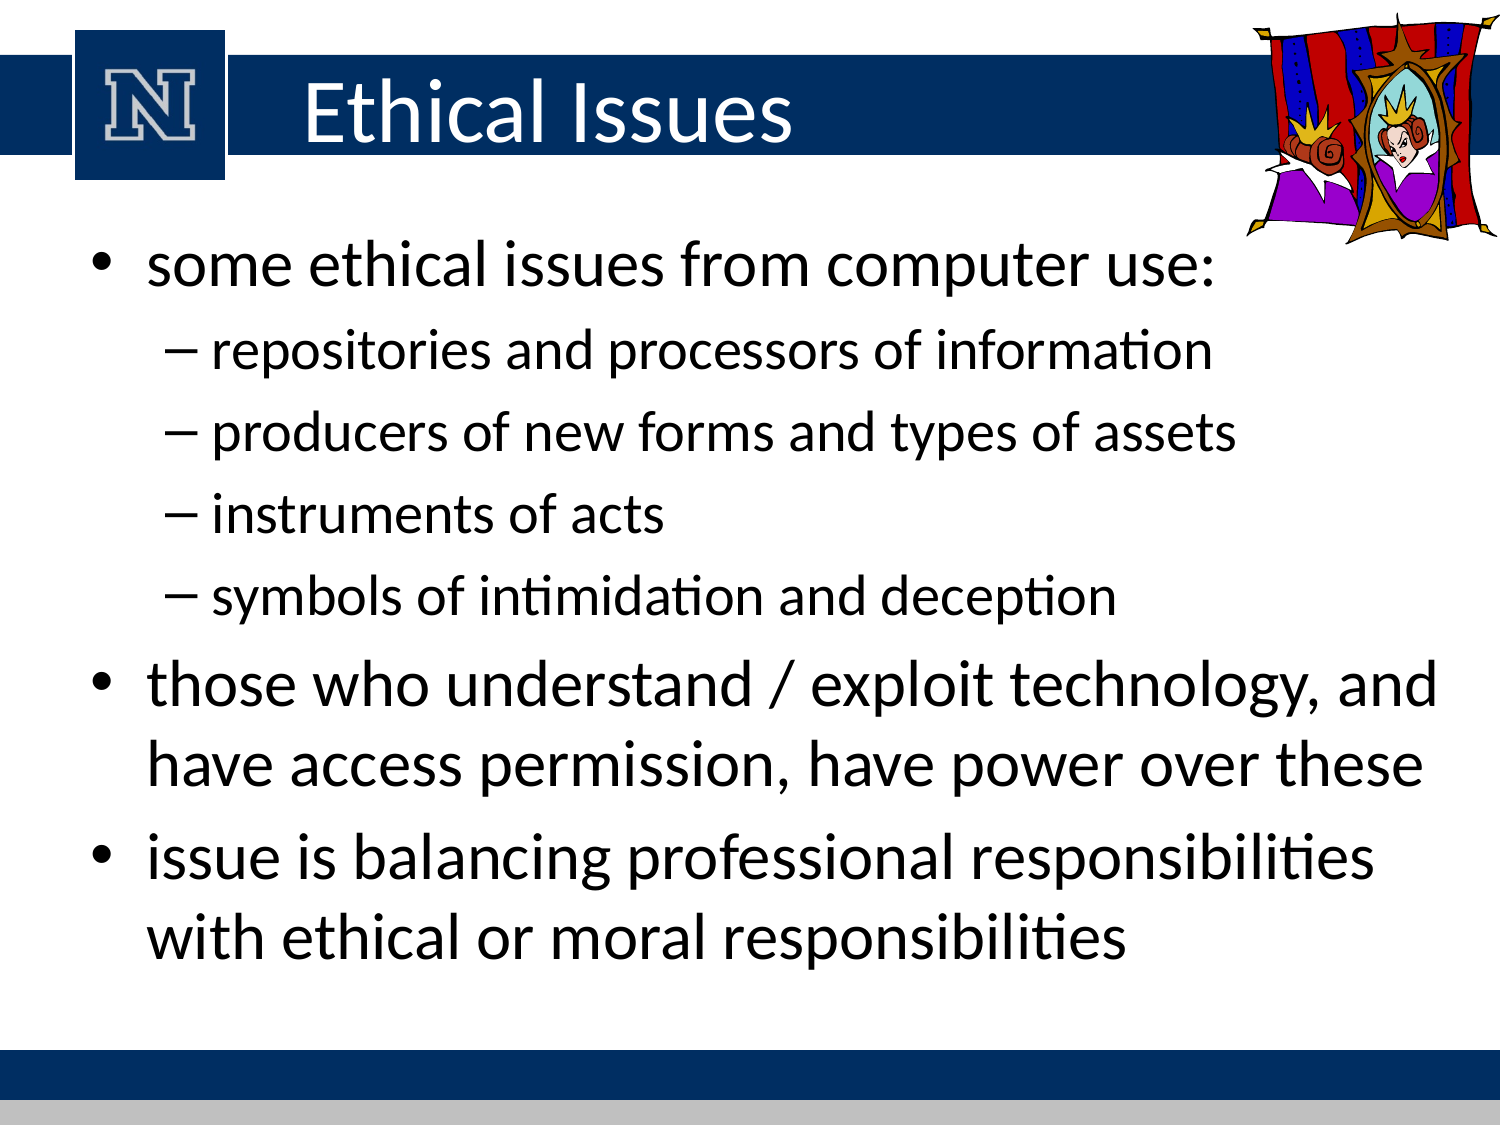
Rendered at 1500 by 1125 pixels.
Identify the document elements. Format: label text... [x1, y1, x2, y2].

title Ethical Issues [287, 12, 1243, 200]
list some ethical issues from computer use: repositories and processors of information producers of new forms and types of assets instruments of acts symbols of intimidation and deception those who understand / exploit technology, and have access permission, have power over these issue is balancing professional responsibilities with ethical or moral responsibilities [75, 212, 1471, 1005]
picture [75, 30, 225, 180]
picture [1245, 12, 1500, 245]
